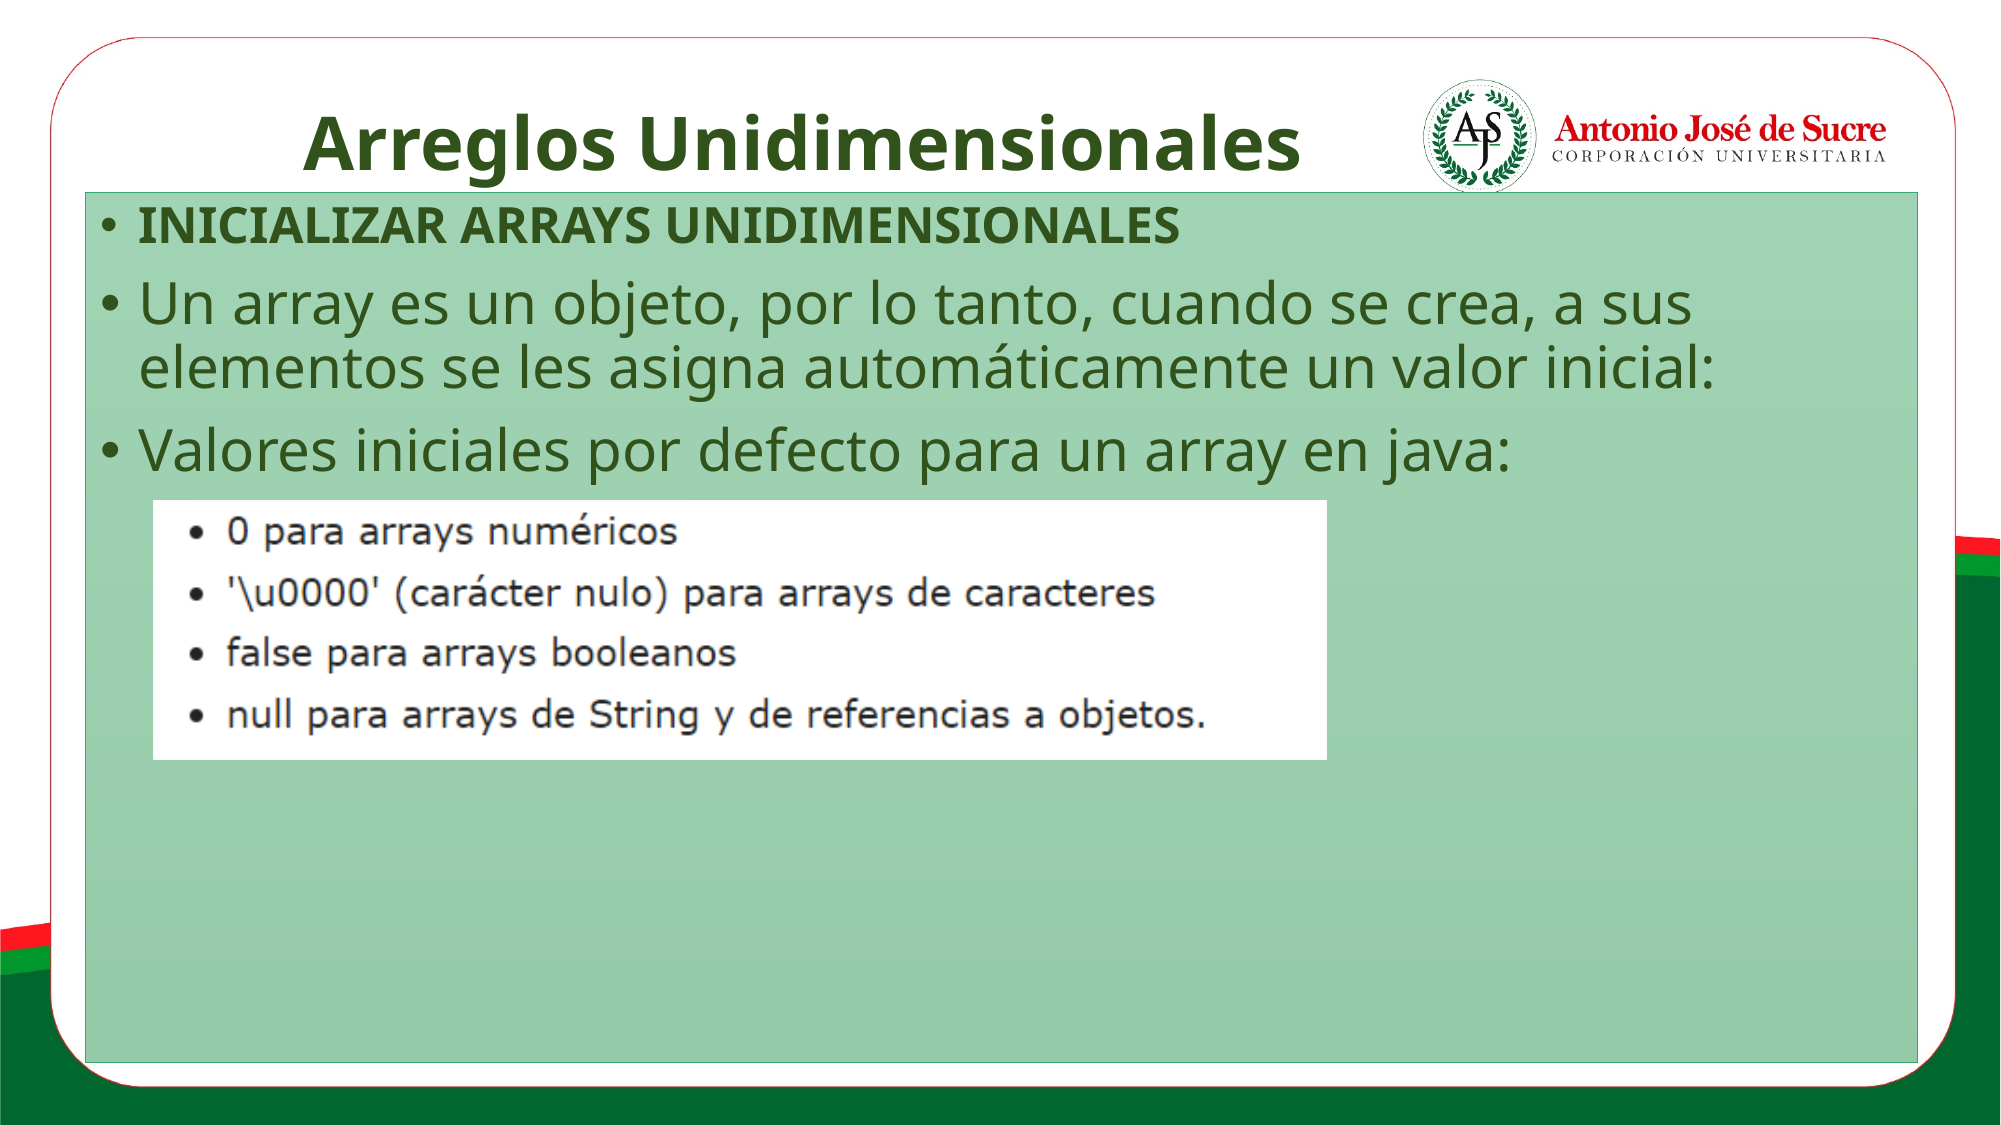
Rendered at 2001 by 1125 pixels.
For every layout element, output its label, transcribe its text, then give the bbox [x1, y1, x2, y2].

list INICIALIZAR ARRAYS UNIDIMENSIONALES Un array es un objeto, por lo tanto, cuando se crea, a sus elementos se les asigna automáticamente un valor inicial: Valores iniciales por defecto para un array en java: [85, 192, 1918, 1063]
text_box Arreglos Unidimensionales [225, 98, 1382, 244]
picture [0, 0, 2001, 1125]
